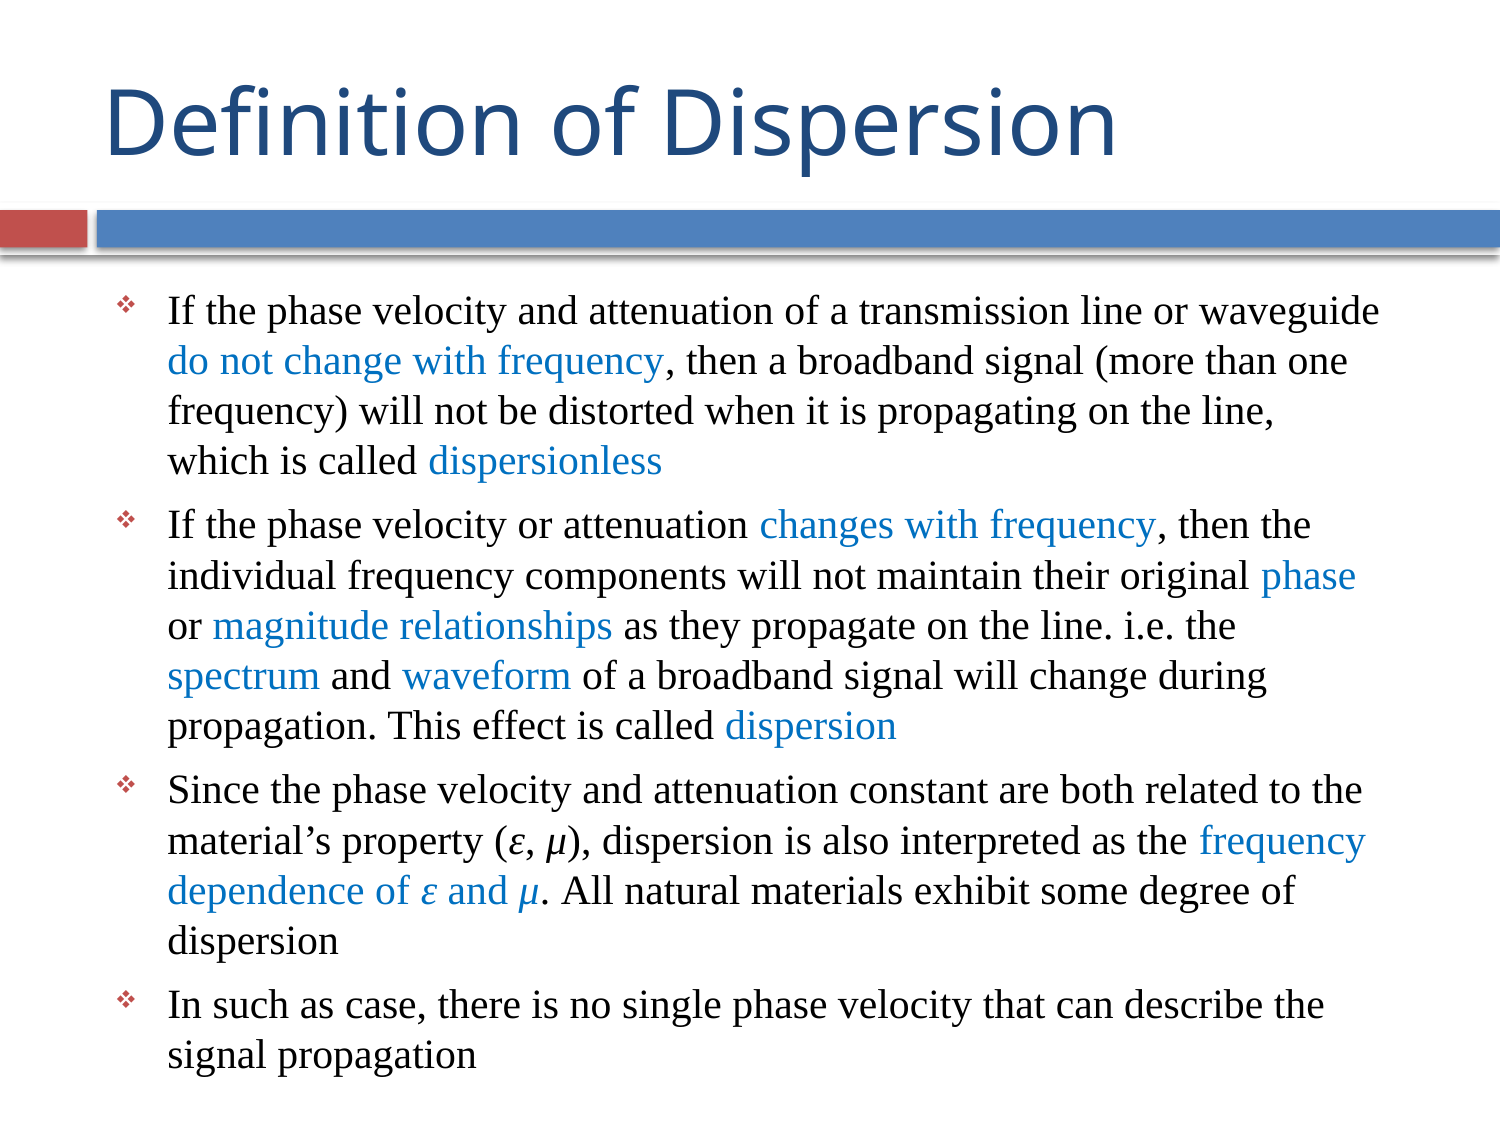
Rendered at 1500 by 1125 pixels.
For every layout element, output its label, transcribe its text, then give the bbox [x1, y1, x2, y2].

text_box Definition of Dispersion [87, 37, 1463, 200]
list If the phase velocity and attenuation of a transmission line or waveguide do not change with frequency, then a broadband signal (more than one frequency) will not be distorted when it is propagating on the line, which is called dispersionless If the phase velocity or attenuation changes with frequency, then the individual frequency components will not maintain their original phase or magnitude relationships as they propagate on the line. i.e. the spectrum and waveform of a broadband signal will change during propagation. This effect is called dispersion Since the phase velocity and attenuation constant are both related to the material’s property (ε, μ), dispersion is also interpreted as the frequency dependence of ε and μ. All natural materials exhibit some degree of dispersion In such as case, there is no single phase velocity that can describe the signal propagation [99, 275, 1402, 1090]
